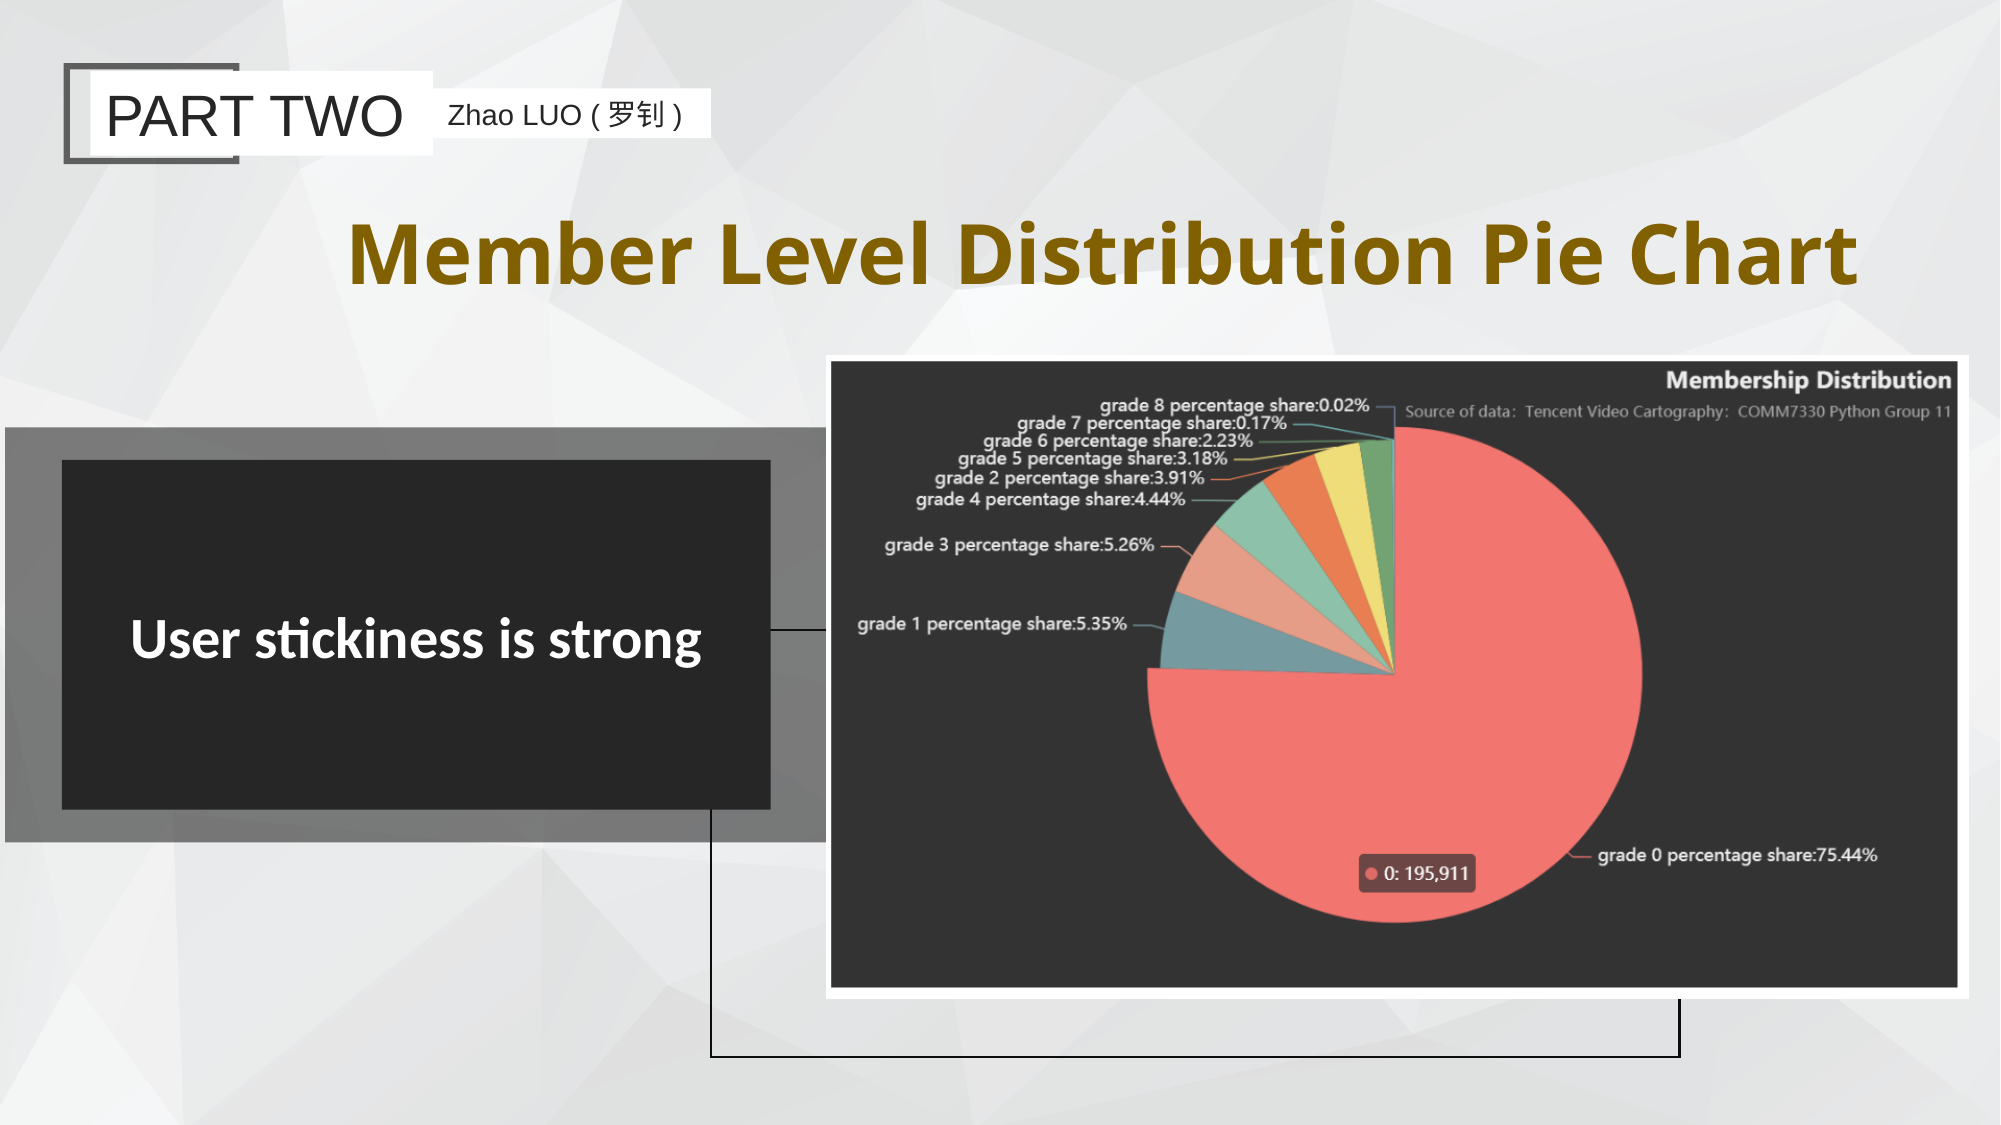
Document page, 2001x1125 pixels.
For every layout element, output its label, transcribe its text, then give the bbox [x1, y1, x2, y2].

text_box Zhao LUO (罗钊) [434, 88, 711, 139]
text_box User stickiness is strong [61, 459, 772, 811]
text_box [710, 629, 1681, 1058]
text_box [66, 66, 434, 162]
picture [0, 0, 2001, 1125]
text_box Member Level Distribution Pie Chart [66, 193, 1876, 309]
text_box [4, 426, 826, 843]
